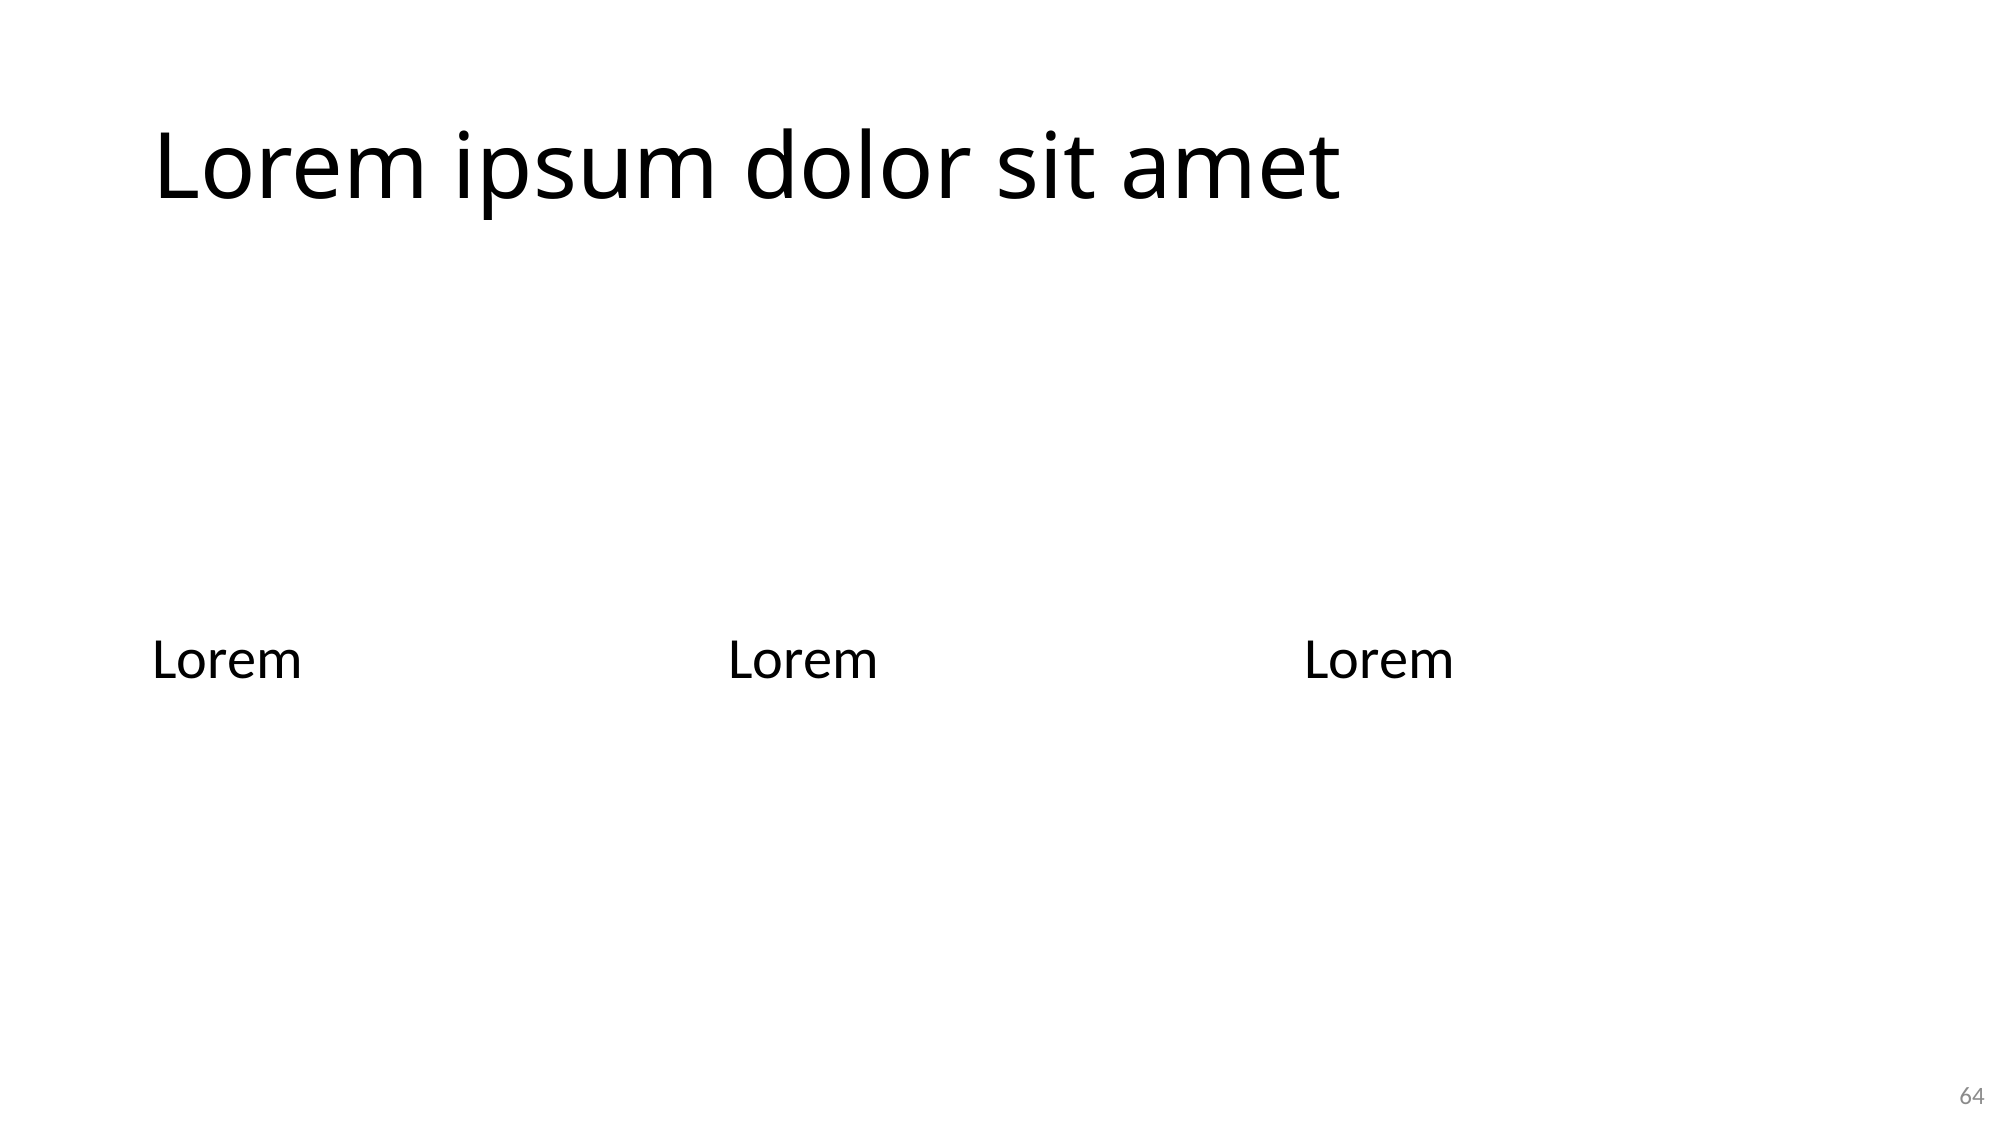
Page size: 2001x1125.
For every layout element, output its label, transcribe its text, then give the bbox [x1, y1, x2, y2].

list Lorem [137, 303, 641, 1017]
slide_number 64 [1902, 1065, 2000, 1125]
list Lorem [713, 303, 1217, 1017]
title Lorem ipsum dolor sit amet [137, 59, 1863, 278]
list Lorem [1289, 303, 1793, 1017]
